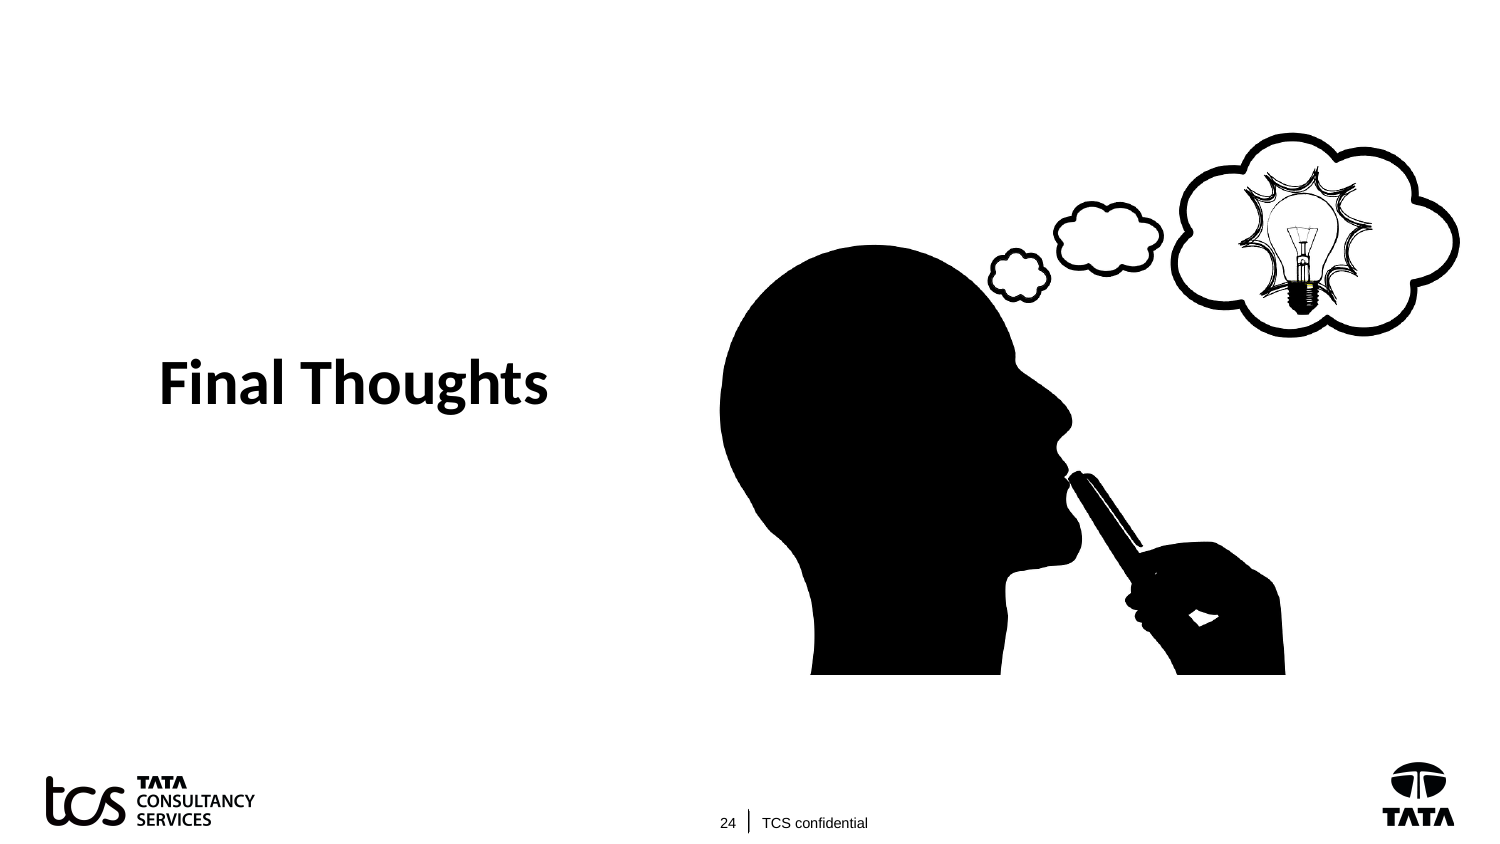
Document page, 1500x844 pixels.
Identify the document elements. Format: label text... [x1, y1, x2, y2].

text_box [748, 810, 1071, 832]
list Final Thoughts [144, 341, 672, 555]
picture [1382, 762, 1455, 826]
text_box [720, 810, 739, 832]
picture [46, 776, 255, 826]
picture [677, 108, 1480, 676]
